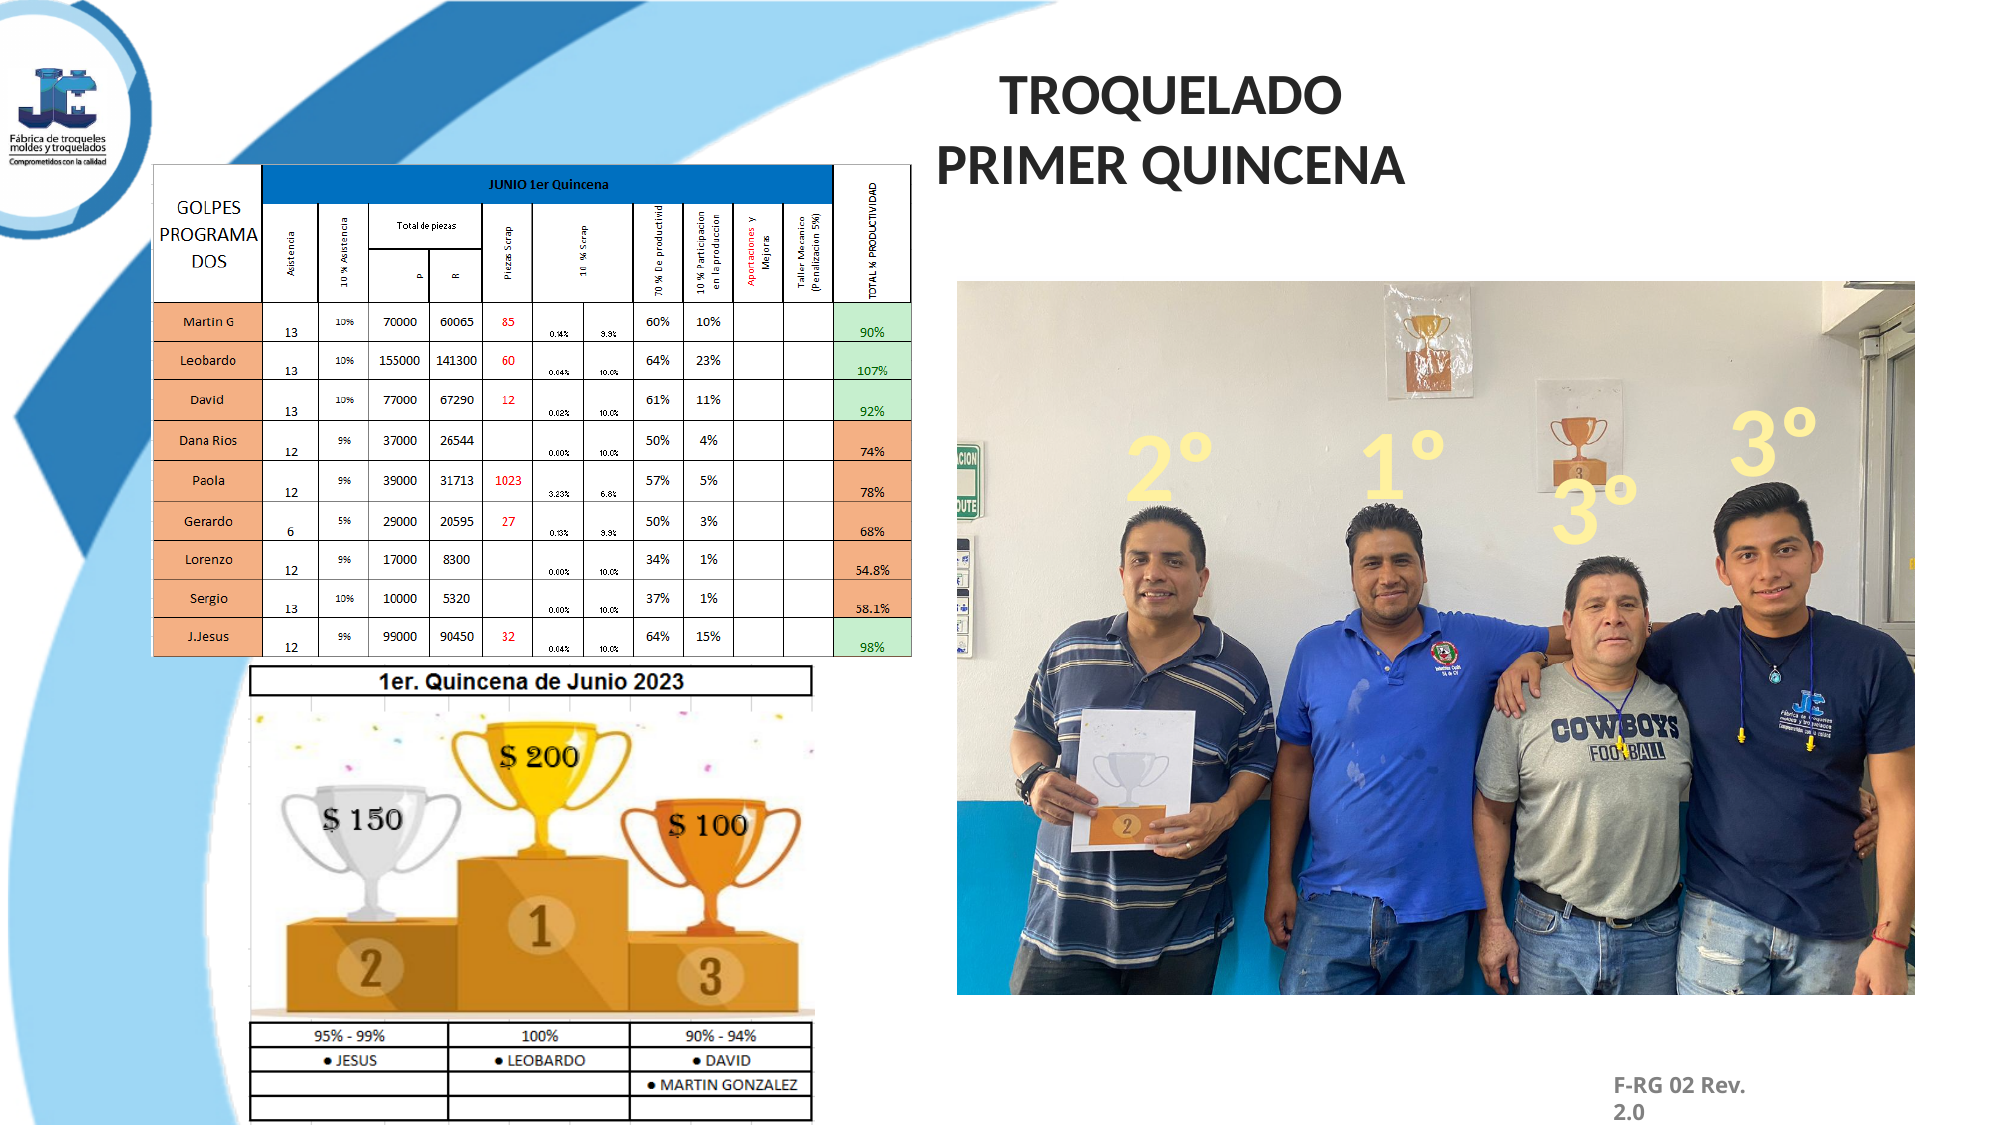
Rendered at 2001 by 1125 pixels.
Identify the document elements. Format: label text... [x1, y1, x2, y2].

picture [0, 0, 1915, 1125]
text_box TROQUELADO PRIMER QUINCENA [637, 48, 1706, 204]
